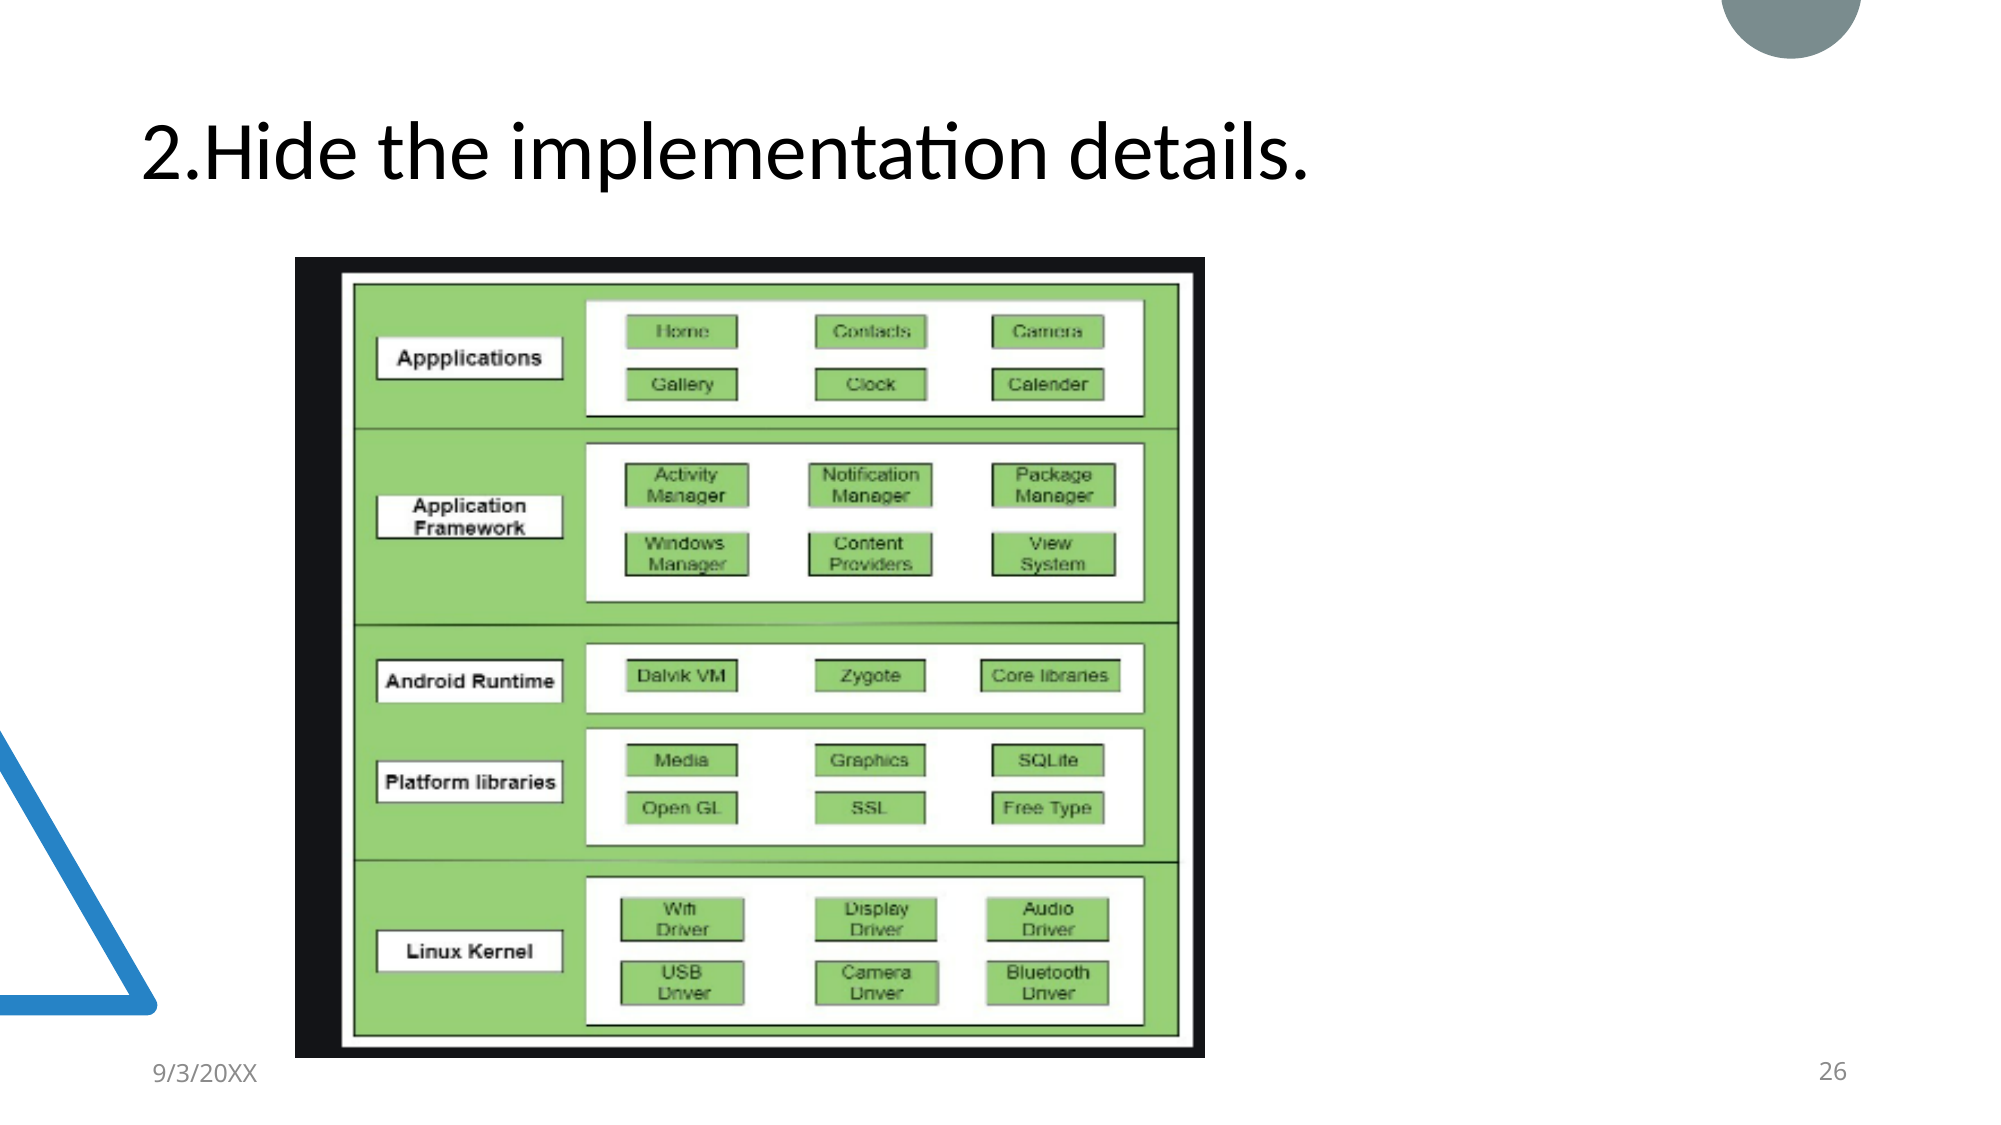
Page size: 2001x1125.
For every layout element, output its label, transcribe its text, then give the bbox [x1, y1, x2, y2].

slide_number 26 [1412, 1042, 1863, 1103]
picture [295, 257, 1205, 1058]
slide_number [137, 1042, 588, 1103]
text_box 2.Hide the implementation details. [125, 88, 1676, 204]
